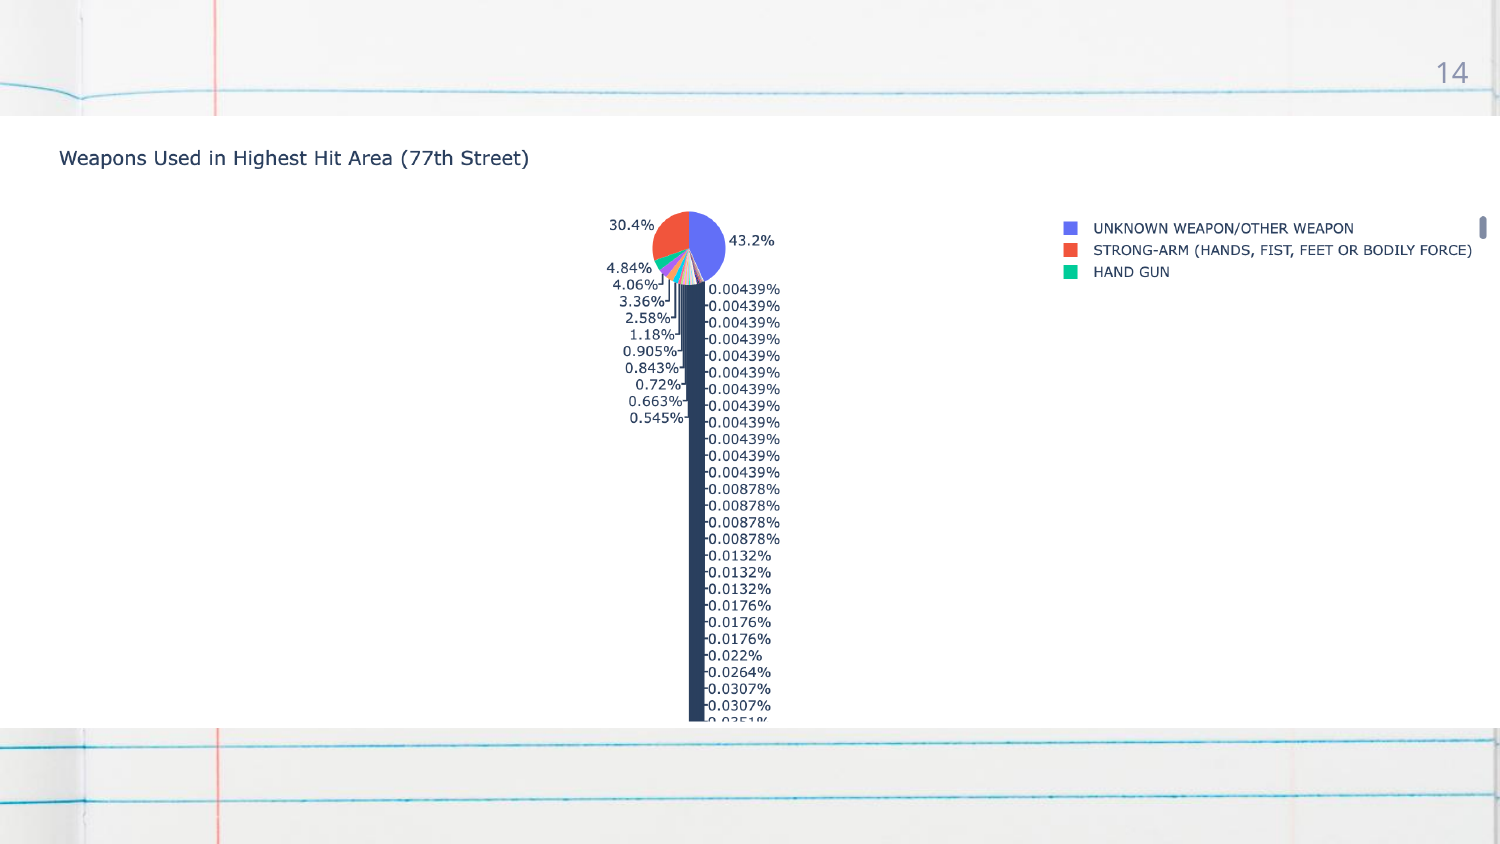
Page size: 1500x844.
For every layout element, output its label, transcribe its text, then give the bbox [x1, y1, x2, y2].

slide_number 14 [1378, 41, 1469, 107]
picture [0, 0, 1500, 844]
